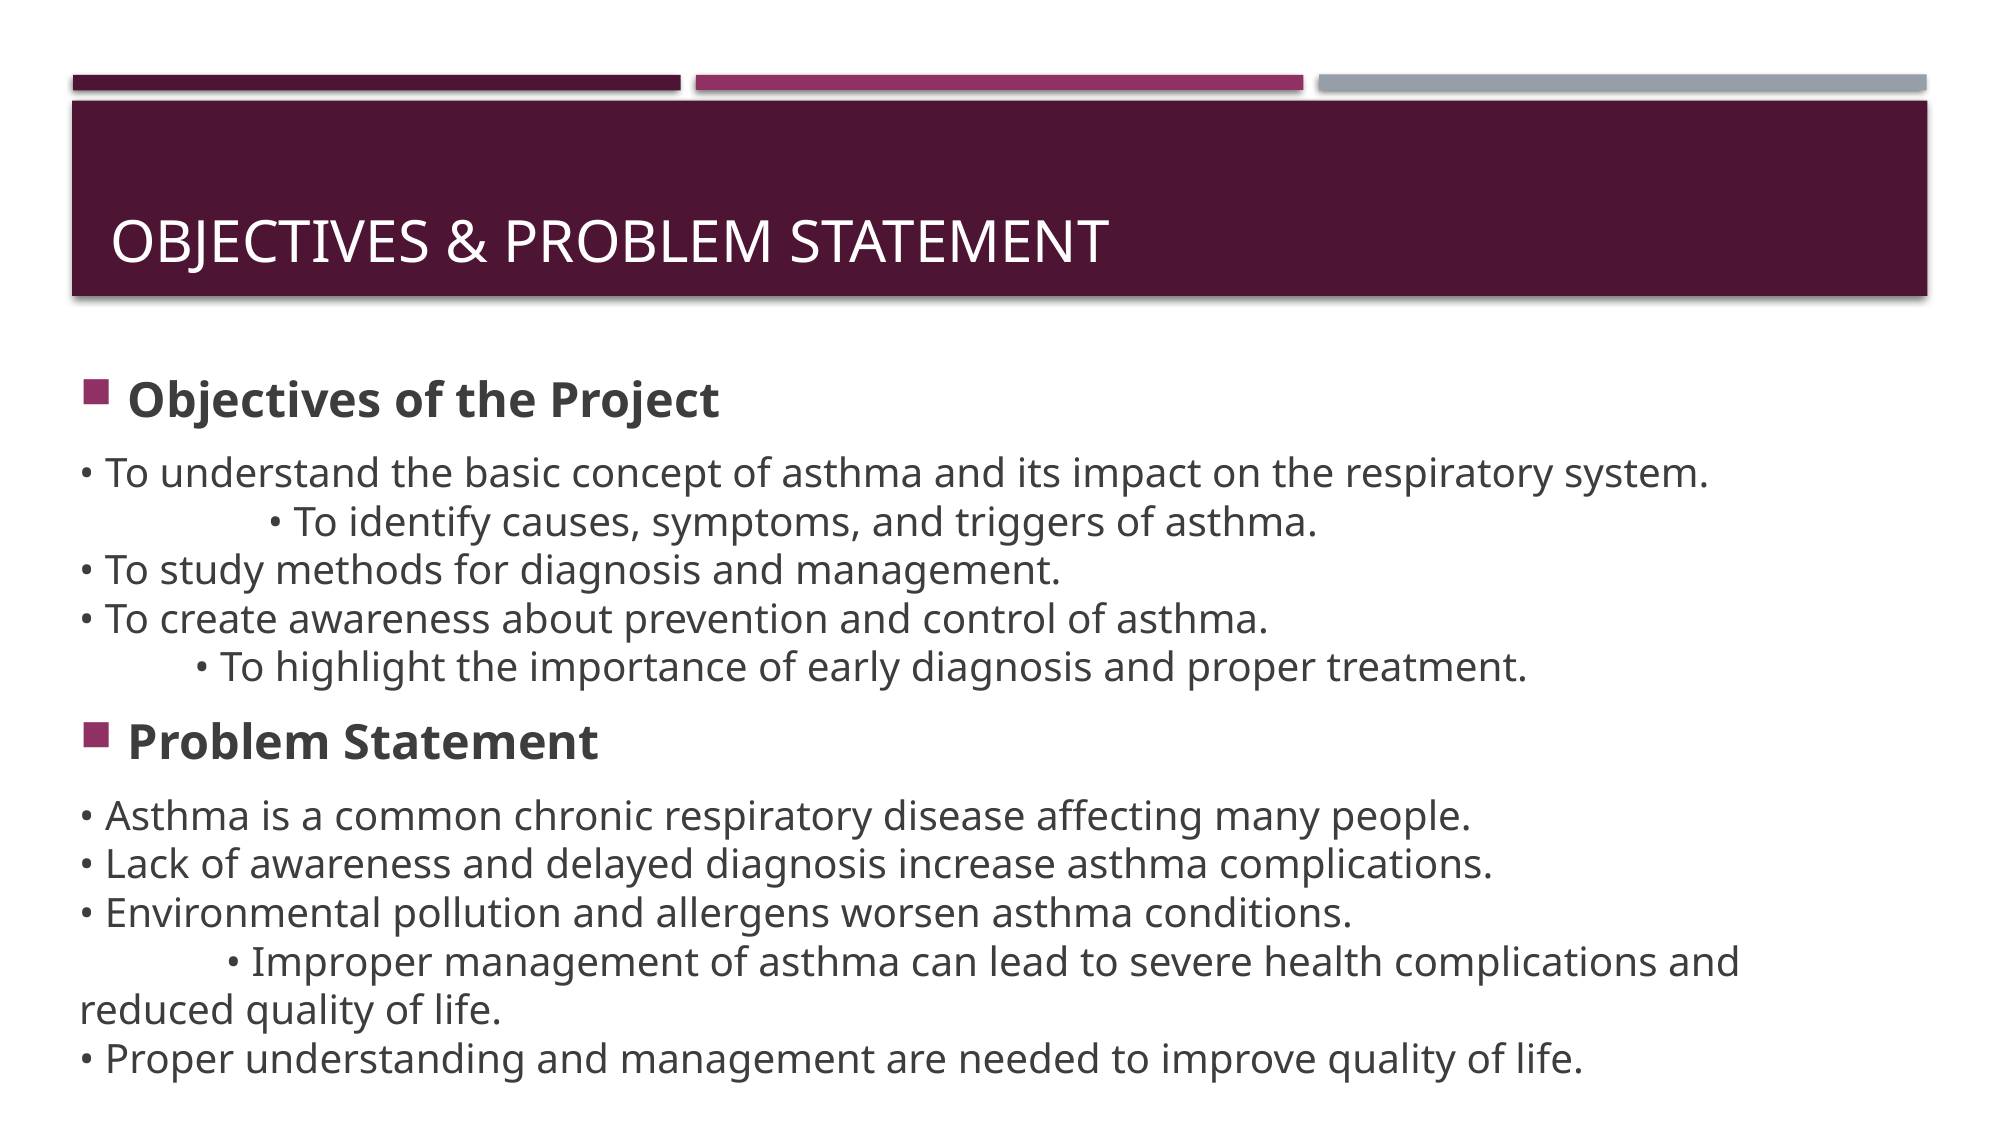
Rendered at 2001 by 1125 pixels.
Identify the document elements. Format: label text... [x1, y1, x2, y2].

title Objectives & problem statement [95, 115, 1905, 282]
list Objectives of the Project • To understand the basic concept of asthma and its impact on the respiratory system. • To identify causes, symptoms, and triggers of asthma. • To study methods for diagnosis and management. • To create awareness about prevention and control of asthma. • To highlight the importance of early diagnosis and proper treatment. Problem Statement • Asthma is a common chronic respiratory disease affecting many people. • Lack of awareness and delayed diagnosis increase asthma complications. • Environmental pollution and allergens worsen asthma conditions. • Improper management of asthma can lead to severe health complications and reduced quality of life. • Proper understanding and management are needed to improve quality of life. [64, 361, 1874, 1125]
